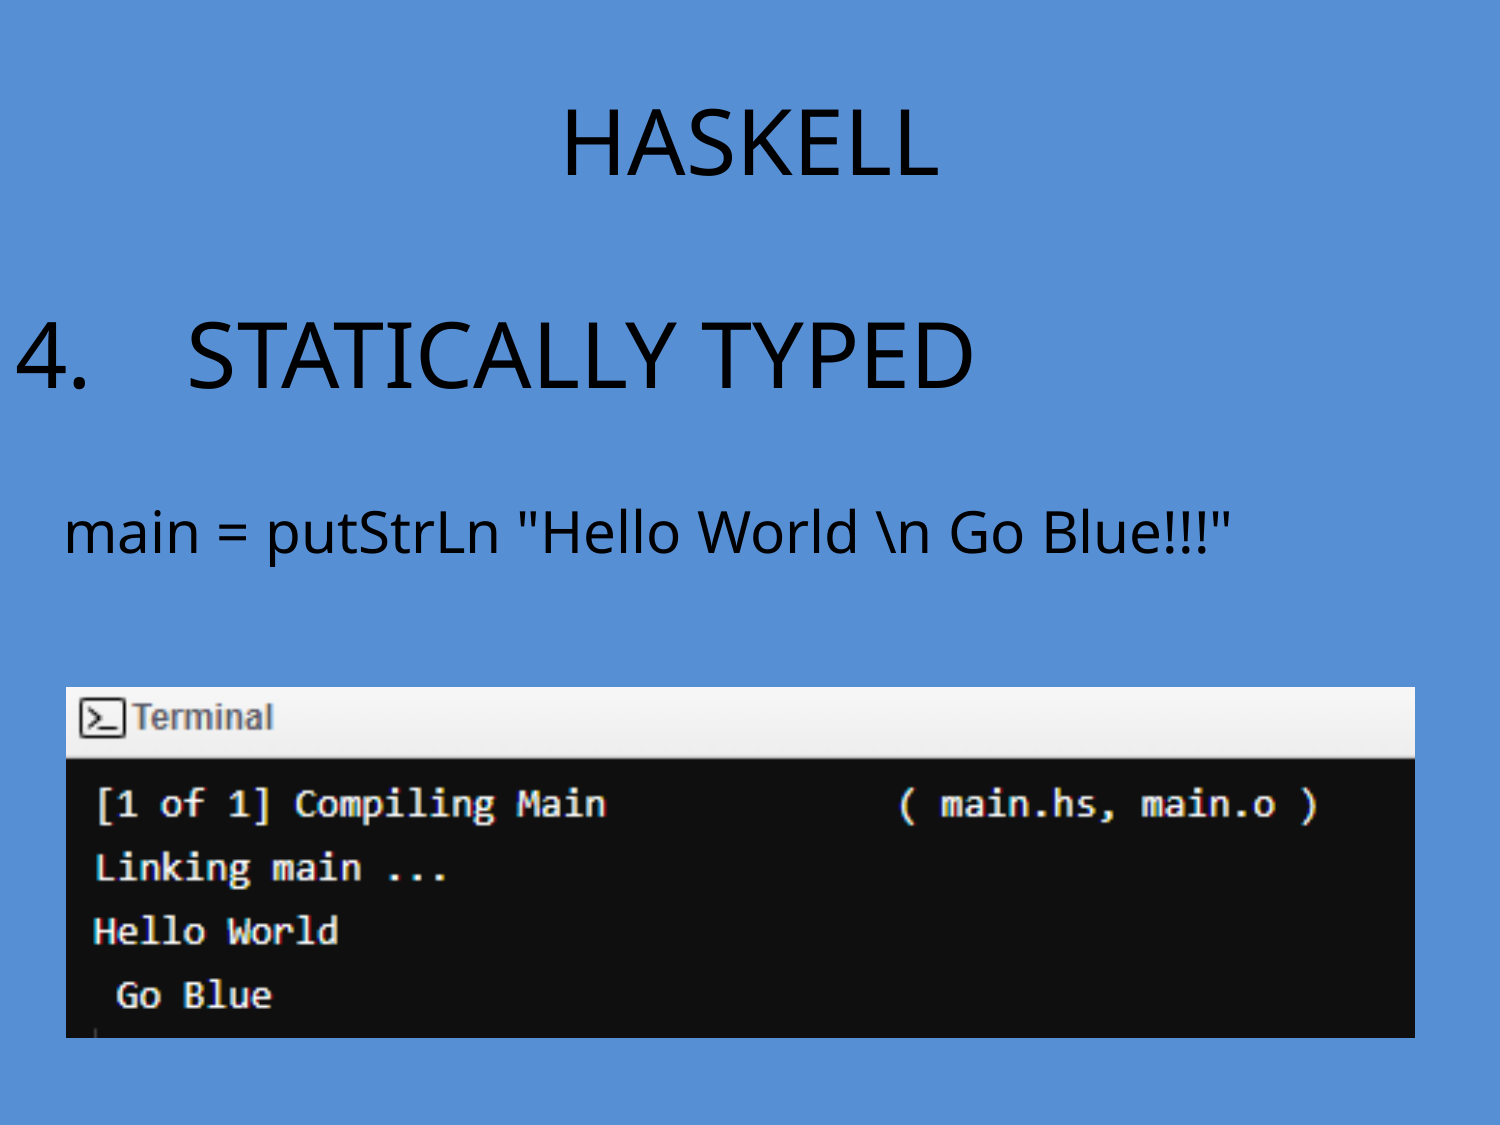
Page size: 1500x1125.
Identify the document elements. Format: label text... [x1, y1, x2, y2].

title HASKELL [75, 45, 1425, 233]
text_box main = putStrLn "Hello World \n Go Blue!!!" [48, 487, 1399, 573]
text_box 4. STATICALLY TYPED [0, 257, 1500, 445]
picture [66, 687, 1415, 1038]
